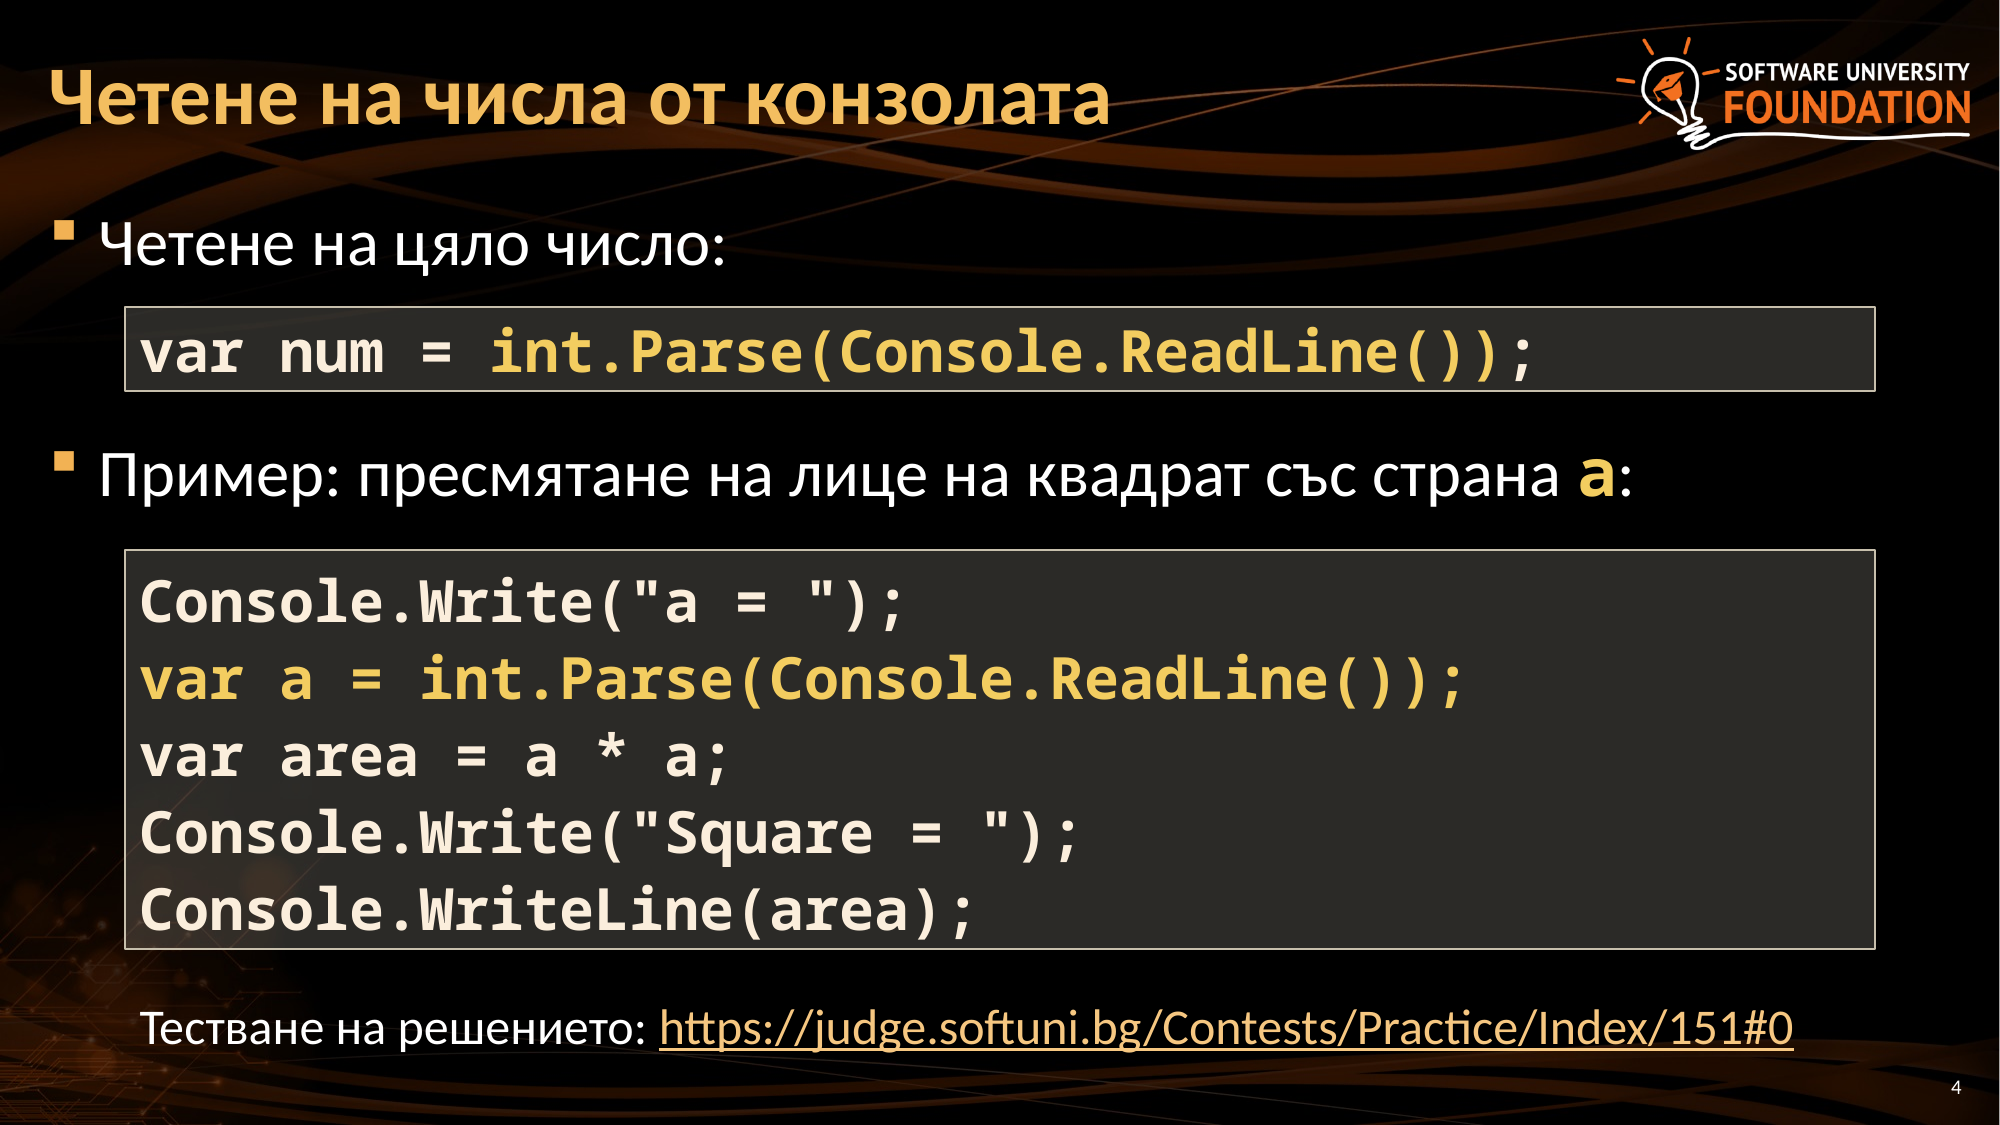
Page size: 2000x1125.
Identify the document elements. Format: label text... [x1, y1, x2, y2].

text_box Console.Write("a = "); var a = int.Parse(Console.ReadLine()); var area = a * a; Console.Write("Square = "); Console.WriteLine(area); [124, 549, 1875, 950]
slide_number 4 [1897, 1070, 1968, 1103]
text_box var num = int.Parse(Console.ReadLine()); [124, 306, 1875, 392]
title Четене на числа от конзолата [30, 6, 1602, 189]
list Четене на цяло число: Пример: пресмятане на лице на квадрат със страна а: [31, 188, 1968, 1103]
picture [0, 0, 2000, 1125]
text_box Тестване на решението: https://judge.softuni.bg/Contests/Practice/Index/151#0 [124, 987, 1875, 1063]
